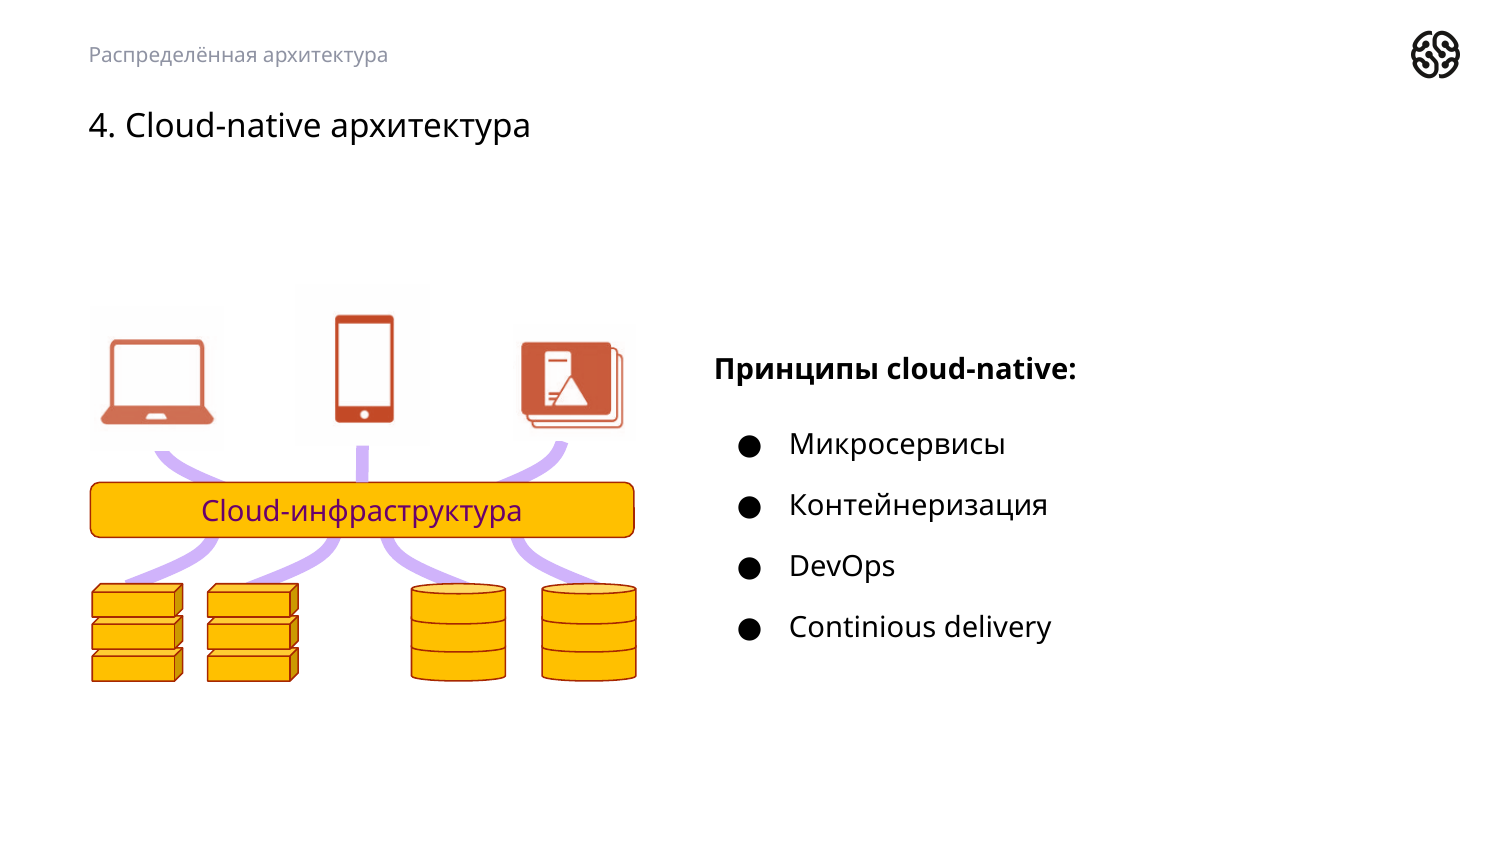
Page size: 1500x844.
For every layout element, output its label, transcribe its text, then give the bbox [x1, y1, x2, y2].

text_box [89, 284, 637, 682]
text_box Принципы cloud-native: Микросервисы Контейнеризация DevOps Continious delivery [698, 335, 1354, 659]
picture [1412, 30, 1460, 79]
title 4. Cloud-native архитектура [88, 3, 1412, 145]
